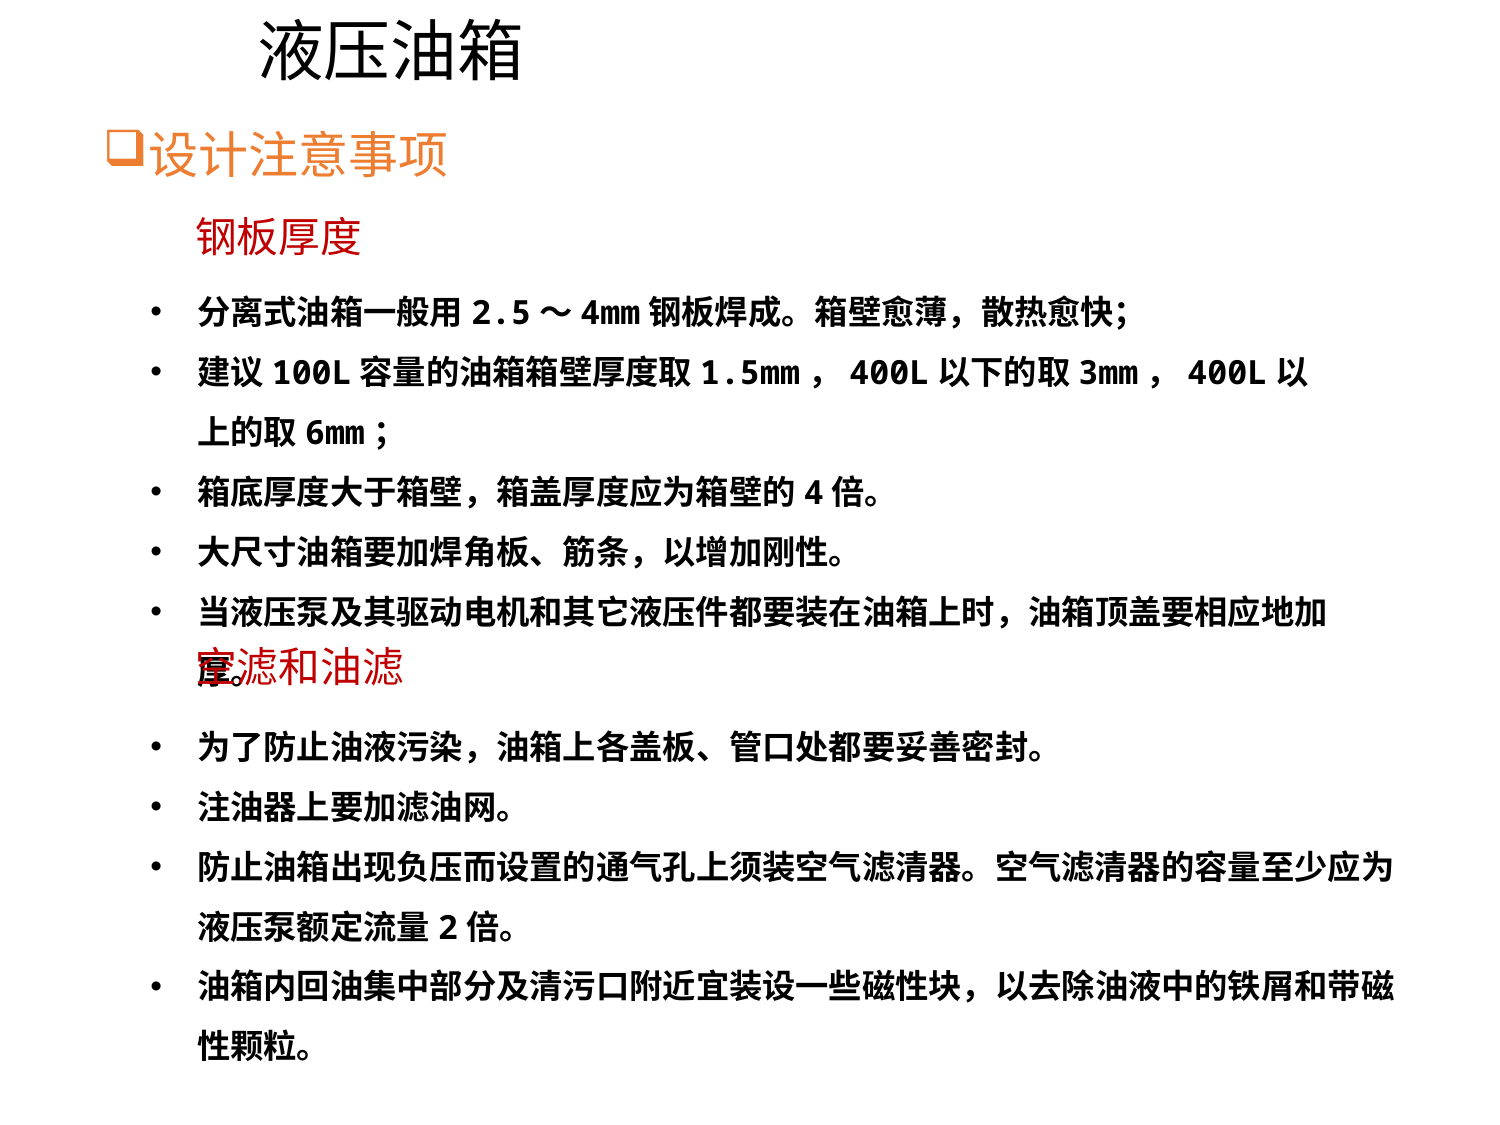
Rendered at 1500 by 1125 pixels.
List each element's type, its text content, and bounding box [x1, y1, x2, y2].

text_box 为了防止油液污染，油箱上各盖板、管口处都要妥善密封。 注油器上要加滤油网。 防止油箱出现负压而设置的通气孔上须装空气滤清器。空气滤清器的容量至少应为液压泵额定流量2倍。 油箱内回油集中部分及清污口附近宜装设一些磁性块，以去除油液中的铁屑和带磁性颗粒。 [135, 698, 1442, 1073]
text_box 分离式油箱一般用2.5～4mm钢板焊成。箱壁愈薄，散热愈快； 建议100L容量的油箱箱壁厚度取1.5mm，400L以下的取3mm，400L以上的取6mm； 箱底厚度大于箱壁，箱盖厚度应为箱壁的4倍。 大尺寸油箱要加焊角板、筋条，以增加刚性。 当液压泵及其驱动电机和其它液压件都要装在油箱上时，油箱顶盖要相应地加厚。 [135, 264, 1353, 698]
title 液压油箱 [242, 3, 1305, 106]
list 设计注意事项 [88, 122, 916, 209]
text_box 钢板厚度 [180, 203, 712, 264]
text_box 空滤和油滤 [180, 633, 712, 699]
